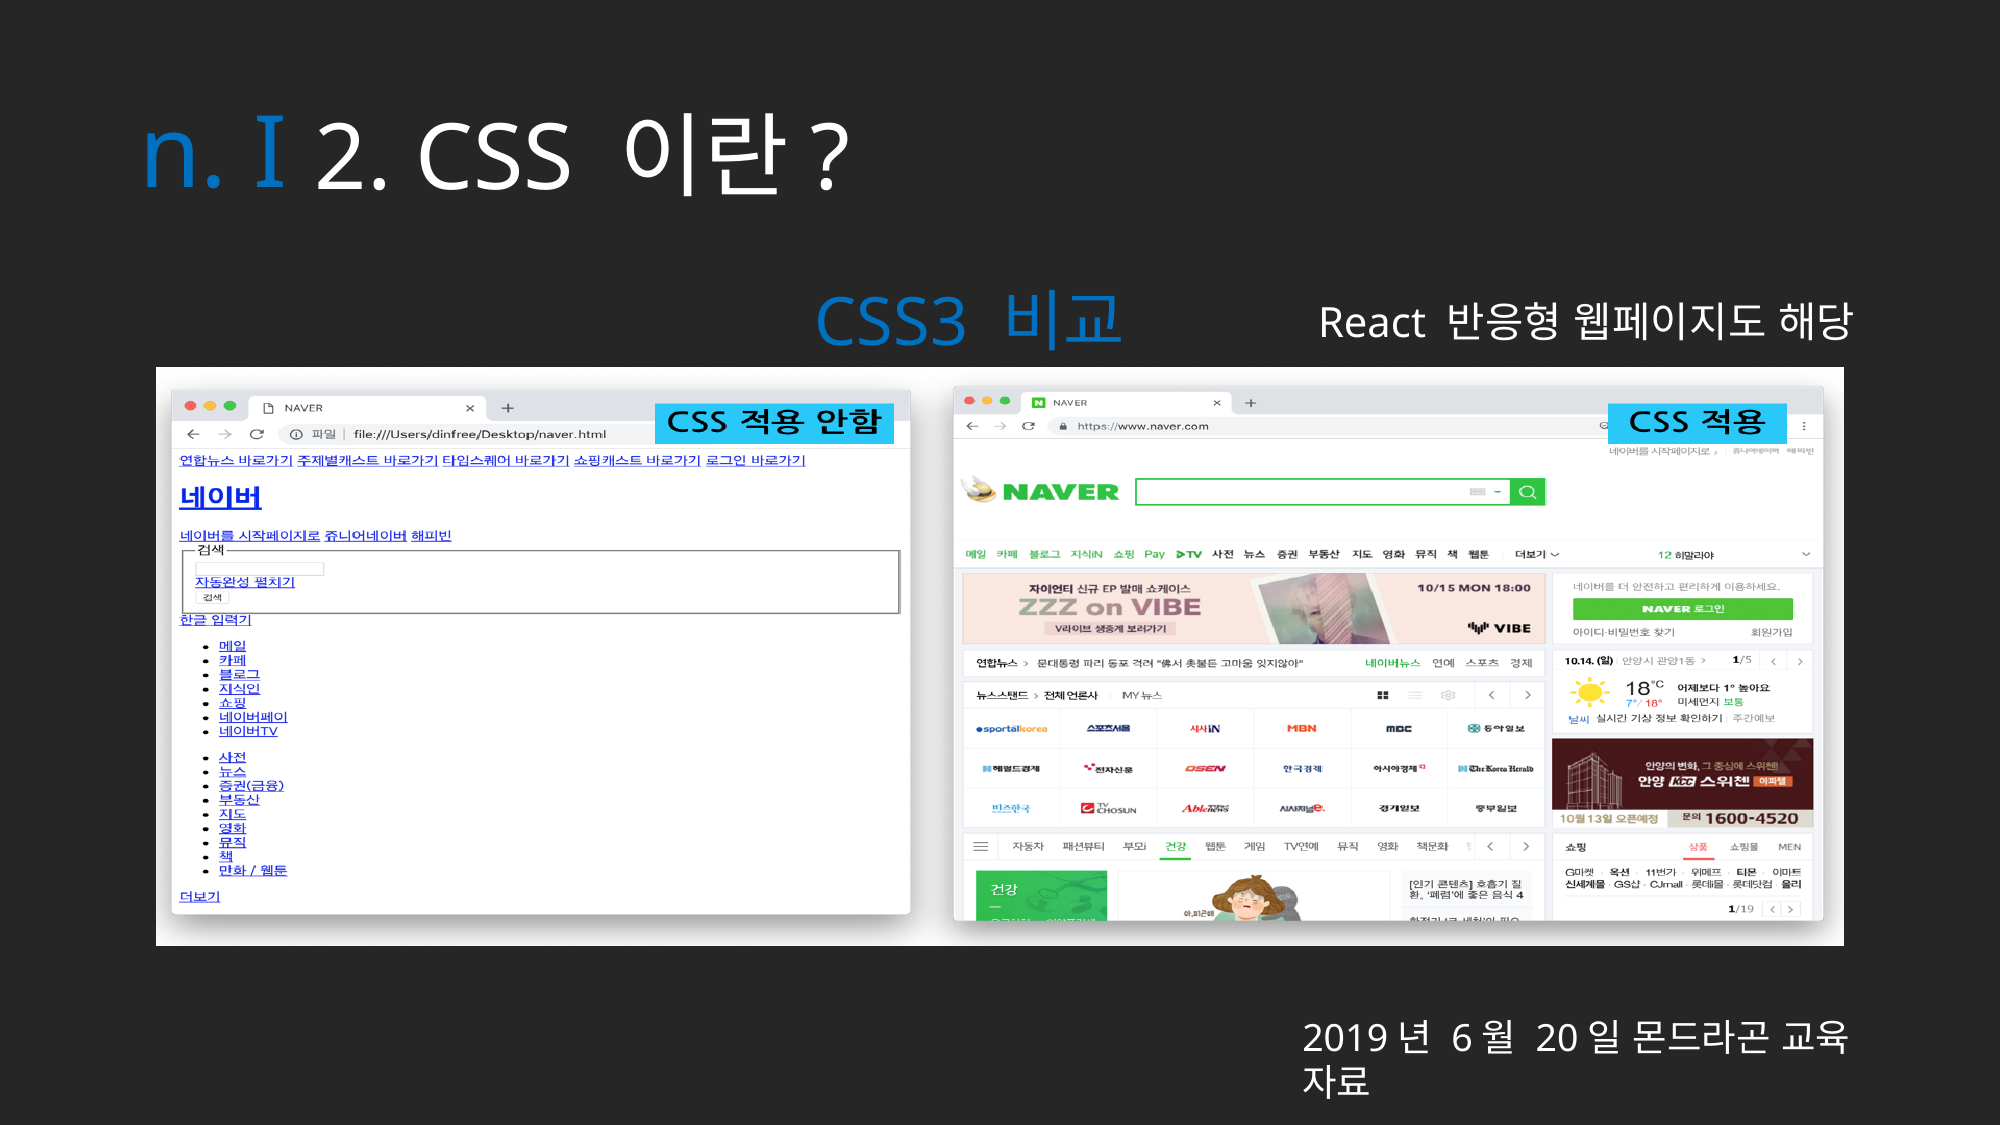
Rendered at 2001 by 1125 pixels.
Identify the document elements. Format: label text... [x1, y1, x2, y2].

text_box n. I [124, 79, 303, 215]
text_box CSS3 비교 [800, 271, 1140, 367]
picture [156, 367, 1844, 946]
text_box React 반응형 웹페이지도 해당 [1303, 288, 1871, 354]
text_box 2019년 6월 20일 몬드라곤 교육 자료 [1287, 1006, 1945, 1112]
text_box 2. CSS 이란? [300, 90, 1468, 215]
